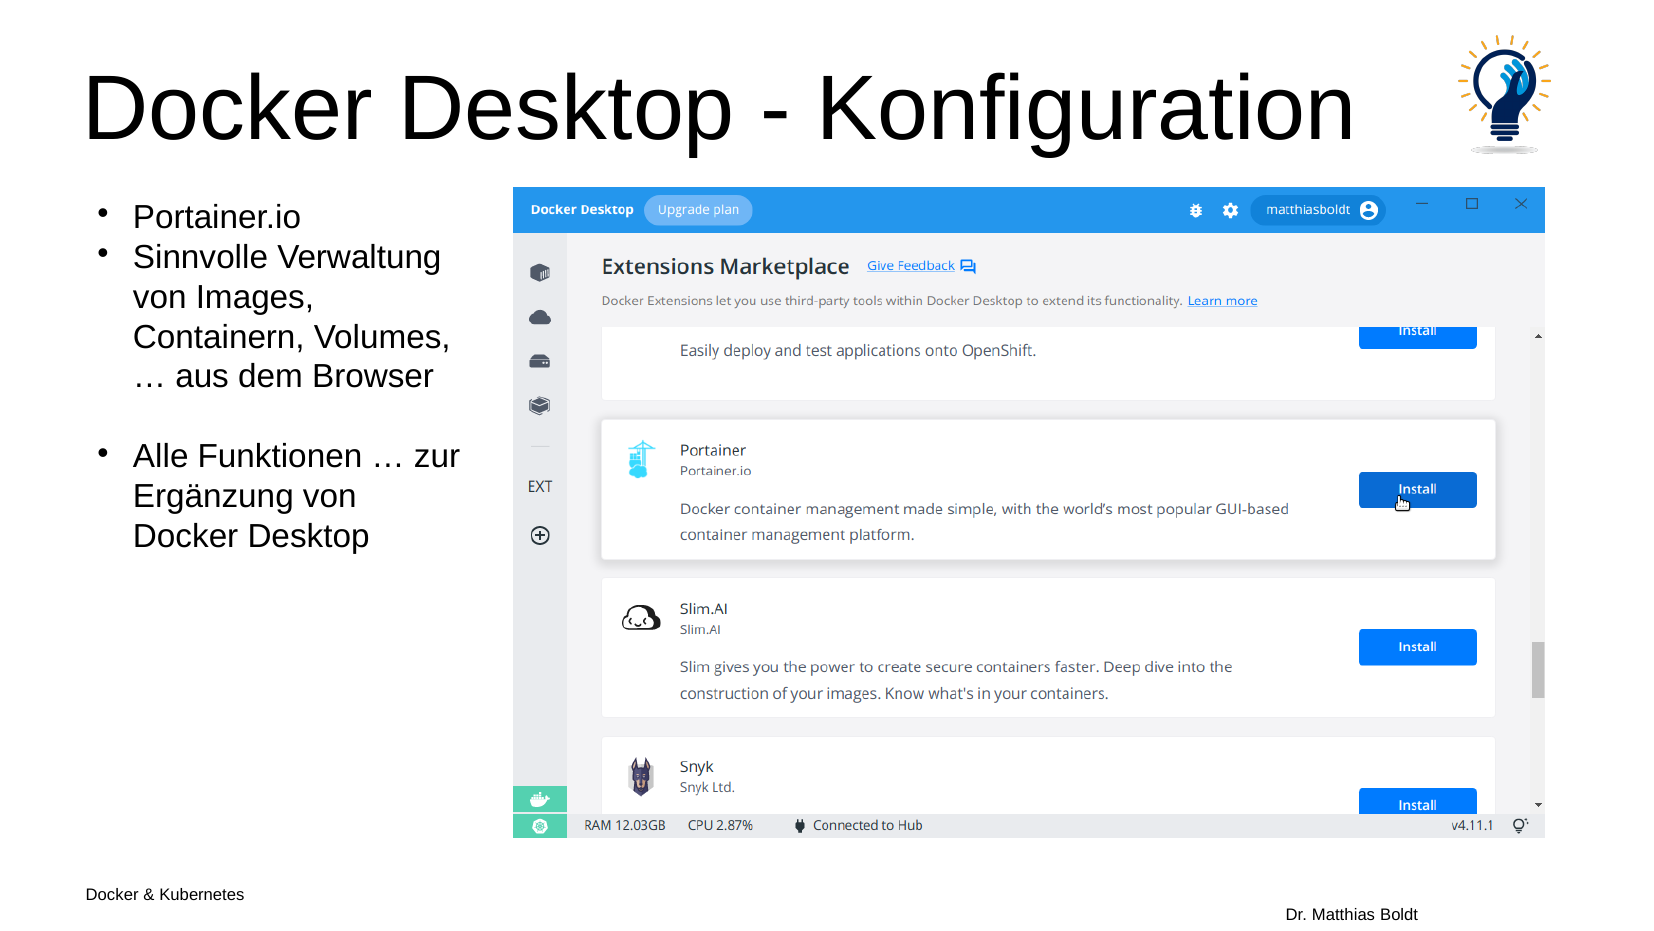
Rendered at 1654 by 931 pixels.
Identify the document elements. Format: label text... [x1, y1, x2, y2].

text_box Docker & Kubernetes Dr. Matthias Boldt [70, 875, 1562, 910]
text_box Portainer.io Sinnvolle Verwaltung von Images, Containern, Volumes, … aus dem Browser Alle Funktionen … zur Ergänzung von Docker Desktop [82, 187, 485, 839]
text_box Docker Desktop - Konfiguration [82, 0, 1618, 206]
picture [513, 187, 1546, 838]
picture [1458, 35, 1551, 154]
